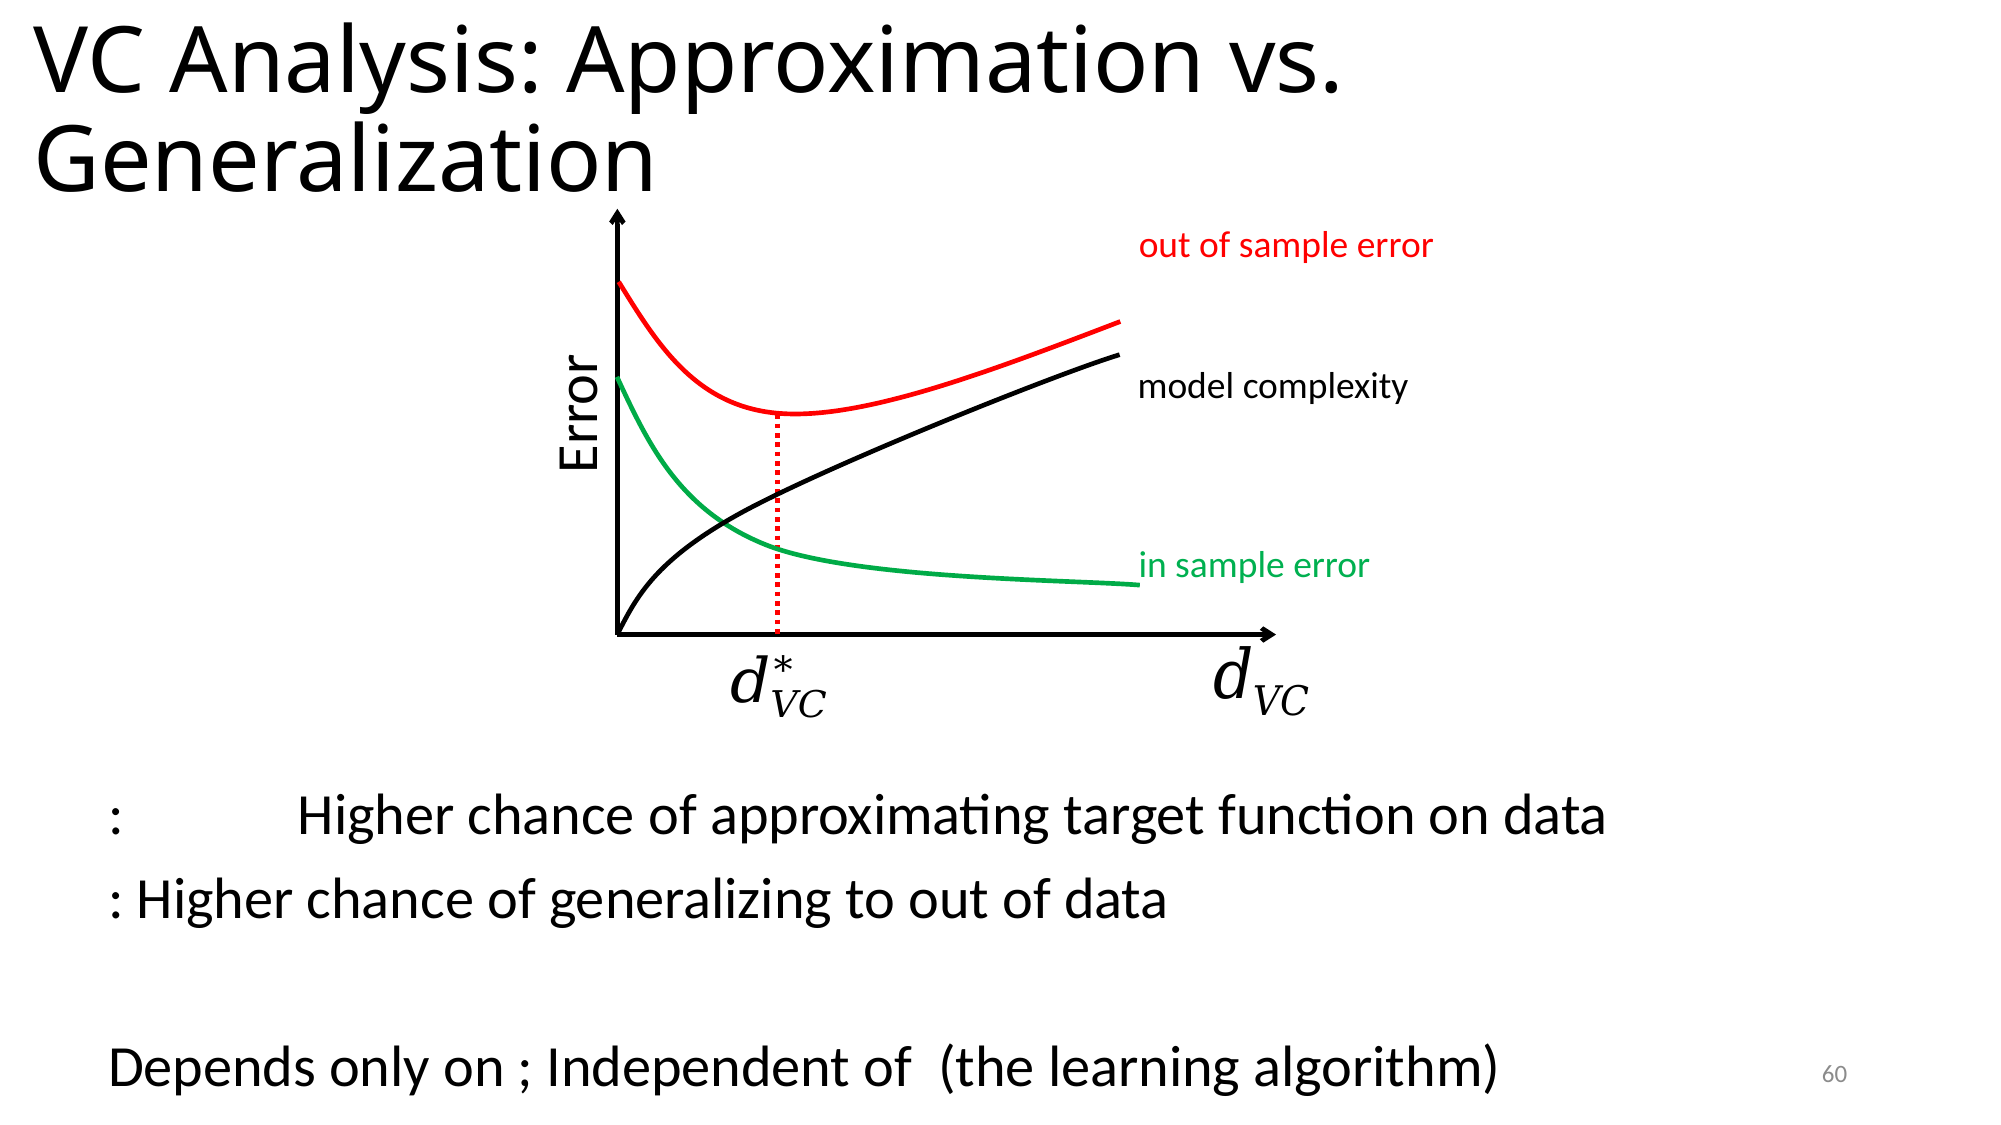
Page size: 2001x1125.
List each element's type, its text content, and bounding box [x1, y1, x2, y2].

text_box [778, 440, 838, 492]
title VC Analysis: Approximation vs. Generalization [18, 3, 1990, 222]
text_box [778, 484, 1140, 587]
text_box Error [531, 339, 617, 489]
text_box [618, 493, 777, 634]
text_box [618, 376, 777, 523]
text_box [778, 353, 1120, 545]
slide_number 60 [1412, 1042, 1863, 1103]
text_box model complexity [1122, 353, 1424, 413]
text_box [618, 281, 1121, 416]
